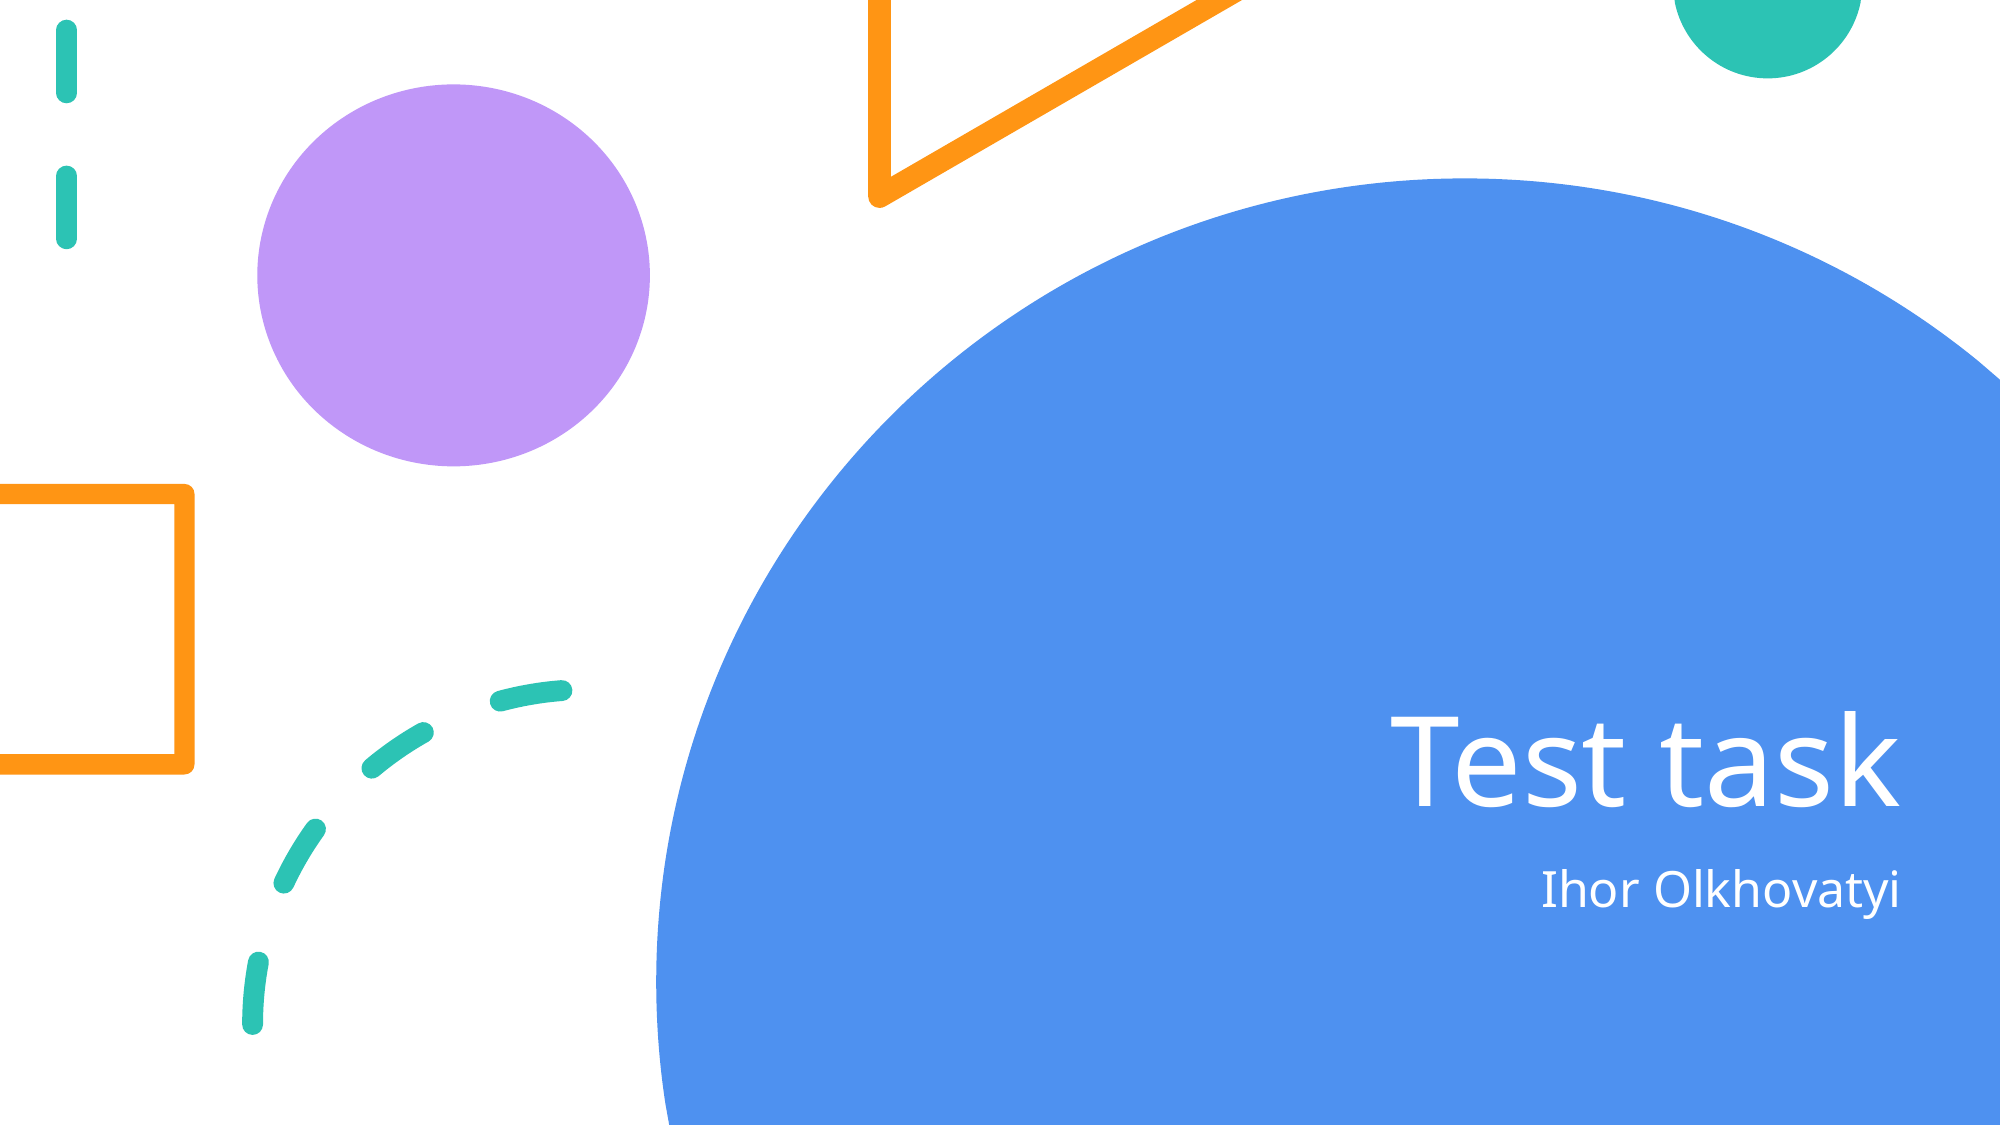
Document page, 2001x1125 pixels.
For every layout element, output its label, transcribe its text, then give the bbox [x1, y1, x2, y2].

title Test task [835, 450, 1917, 842]
subtitle Ihor Olkhovatyi [835, 856, 1917, 1020]
